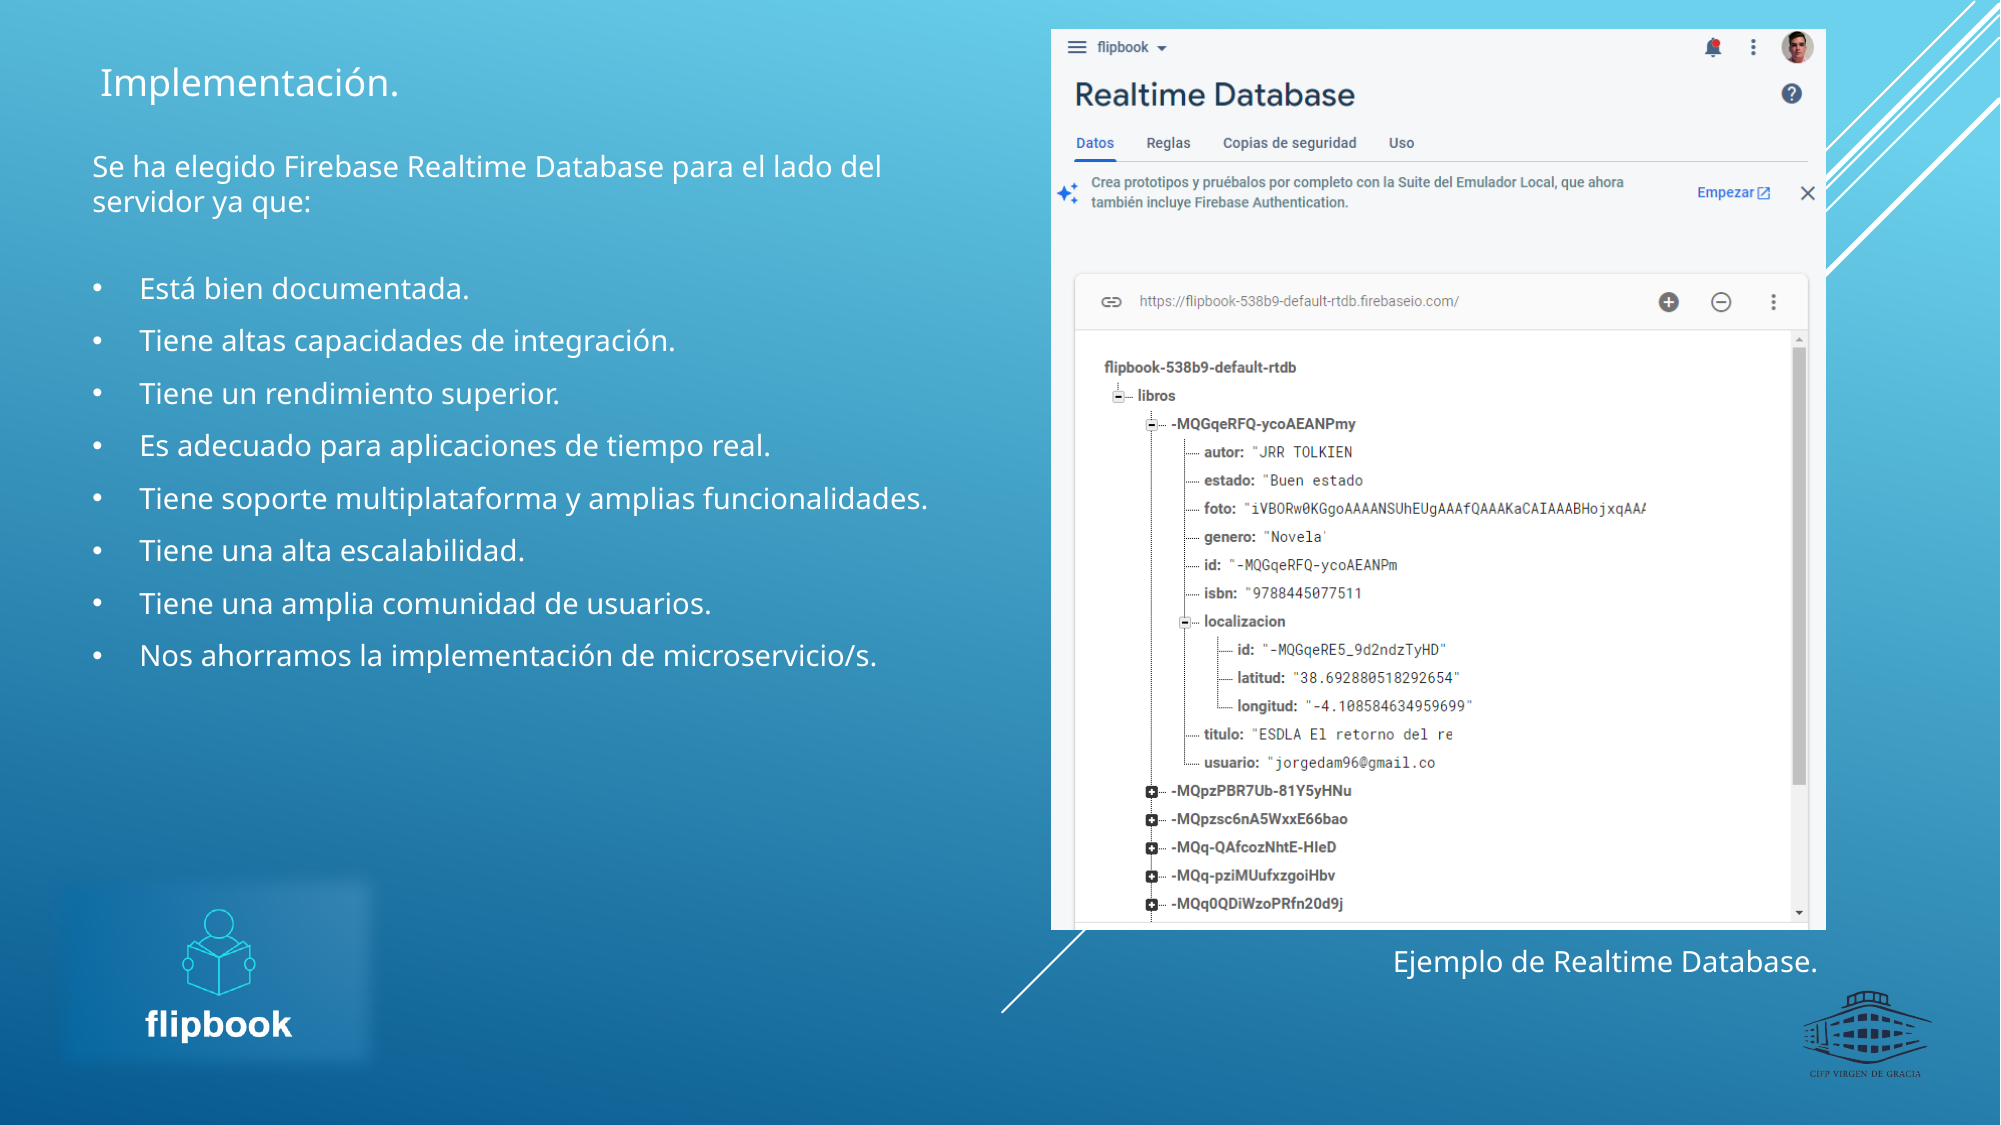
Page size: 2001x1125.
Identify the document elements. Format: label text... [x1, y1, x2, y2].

text_box Ejemplo de Realtime Database. [1378, 918, 1834, 986]
text_box Implementación. [85, 29, 415, 112]
picture [1797, 984, 1935, 1081]
text_box Se ha elegido Firebase Realtime Database para el lado del servidor ya que: Está bien documentada. Tiene altas capacidades de integración. Tiene un rendimiento superior. Es adecuado para aplicaciones de tiempo real. Tiene soporte multiplataforma y amplias funcionalidades. Tiene una alta escalabilidad. Tiene una amplia comunidad de usuarios. Nos ahorramos la implementación de microservicio/s. [77, 140, 988, 715]
picture [1050, 28, 1826, 930]
picture [45, 863, 387, 1081]
